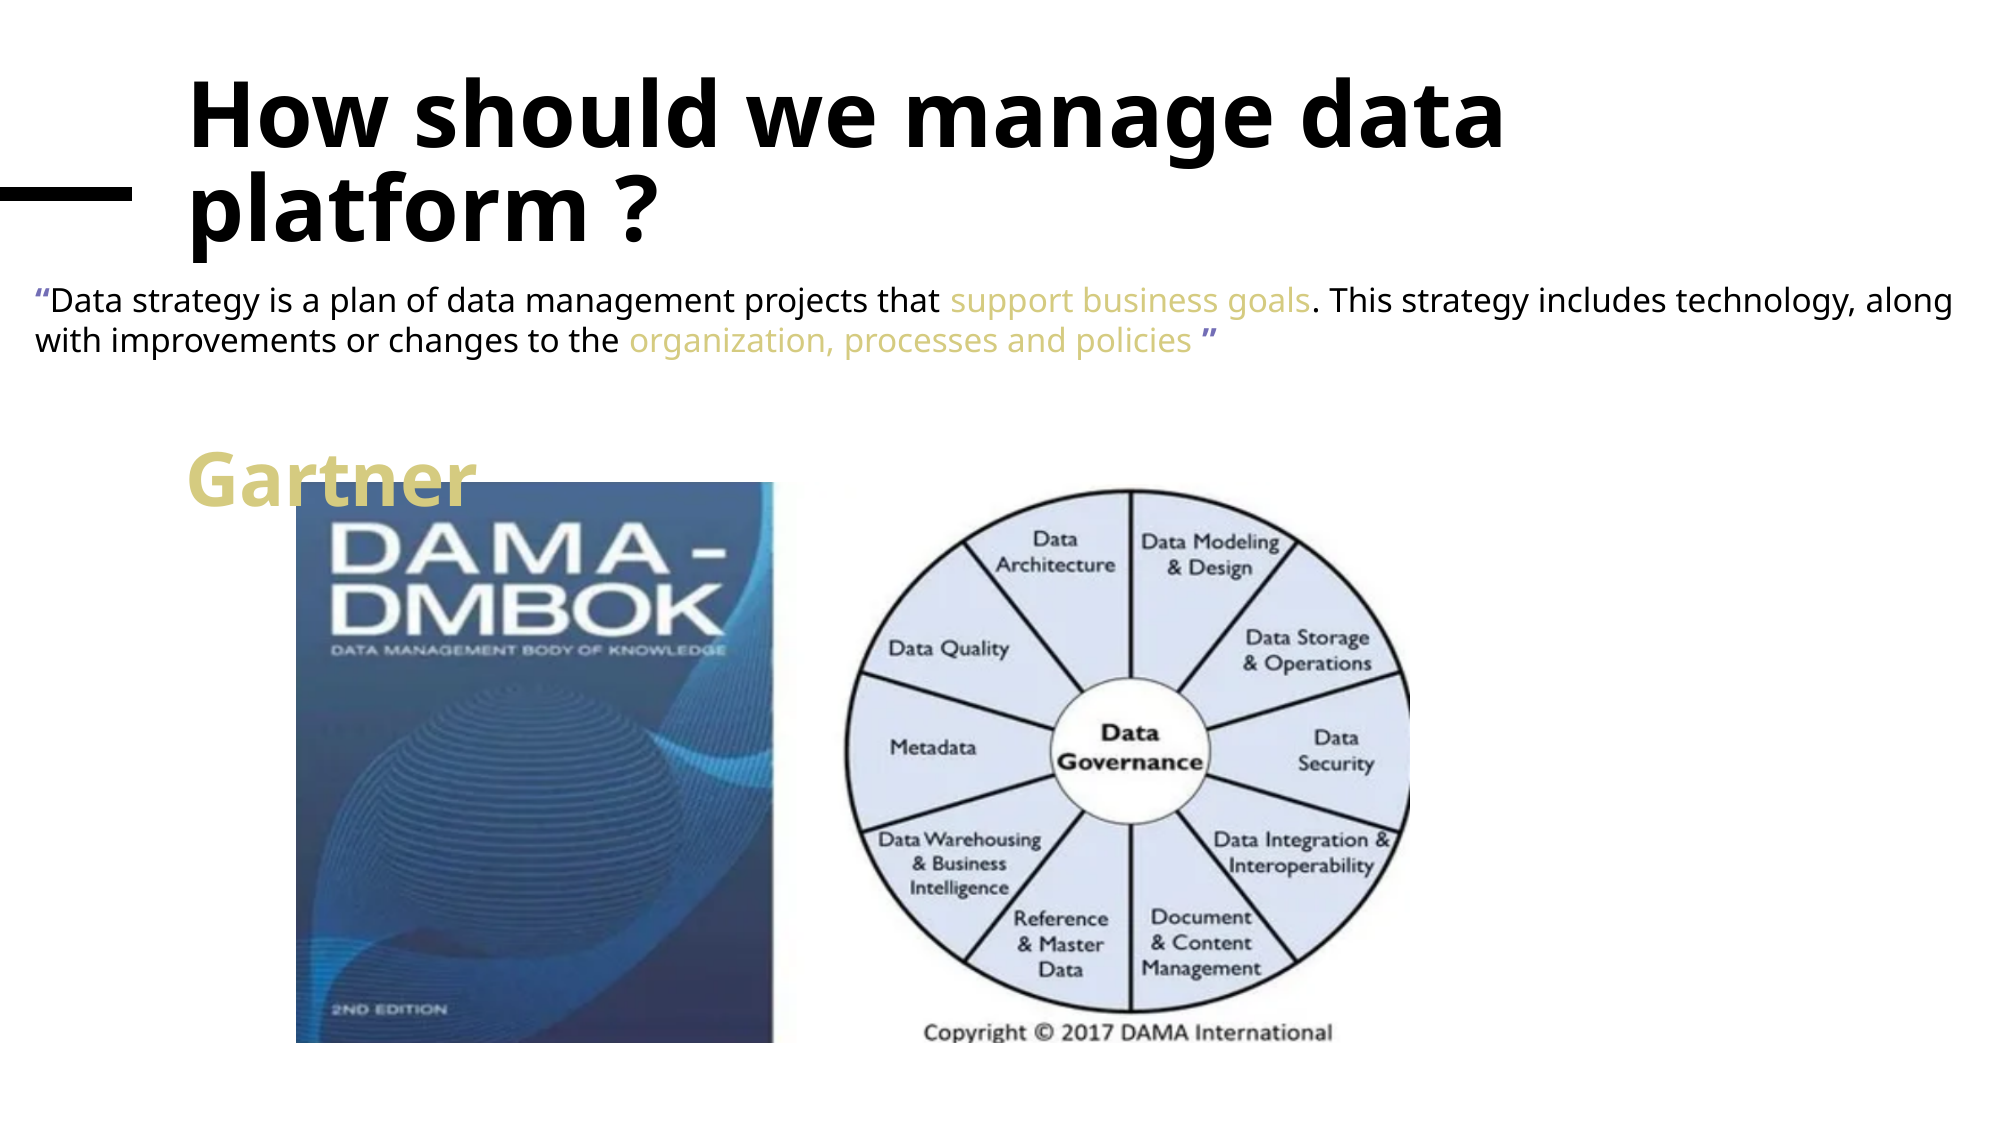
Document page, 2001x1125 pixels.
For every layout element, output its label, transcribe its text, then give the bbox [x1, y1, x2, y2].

title How should we manage data platform ? [171, 65, 1800, 112]
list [296, 482, 1410, 1043]
text_box “Data strategy is a plan of data management projects that support business goals. This strategy includes technology, along with improvements or changes to the organization, processes and policies.” Gartner [20, 112, 2000, 529]
